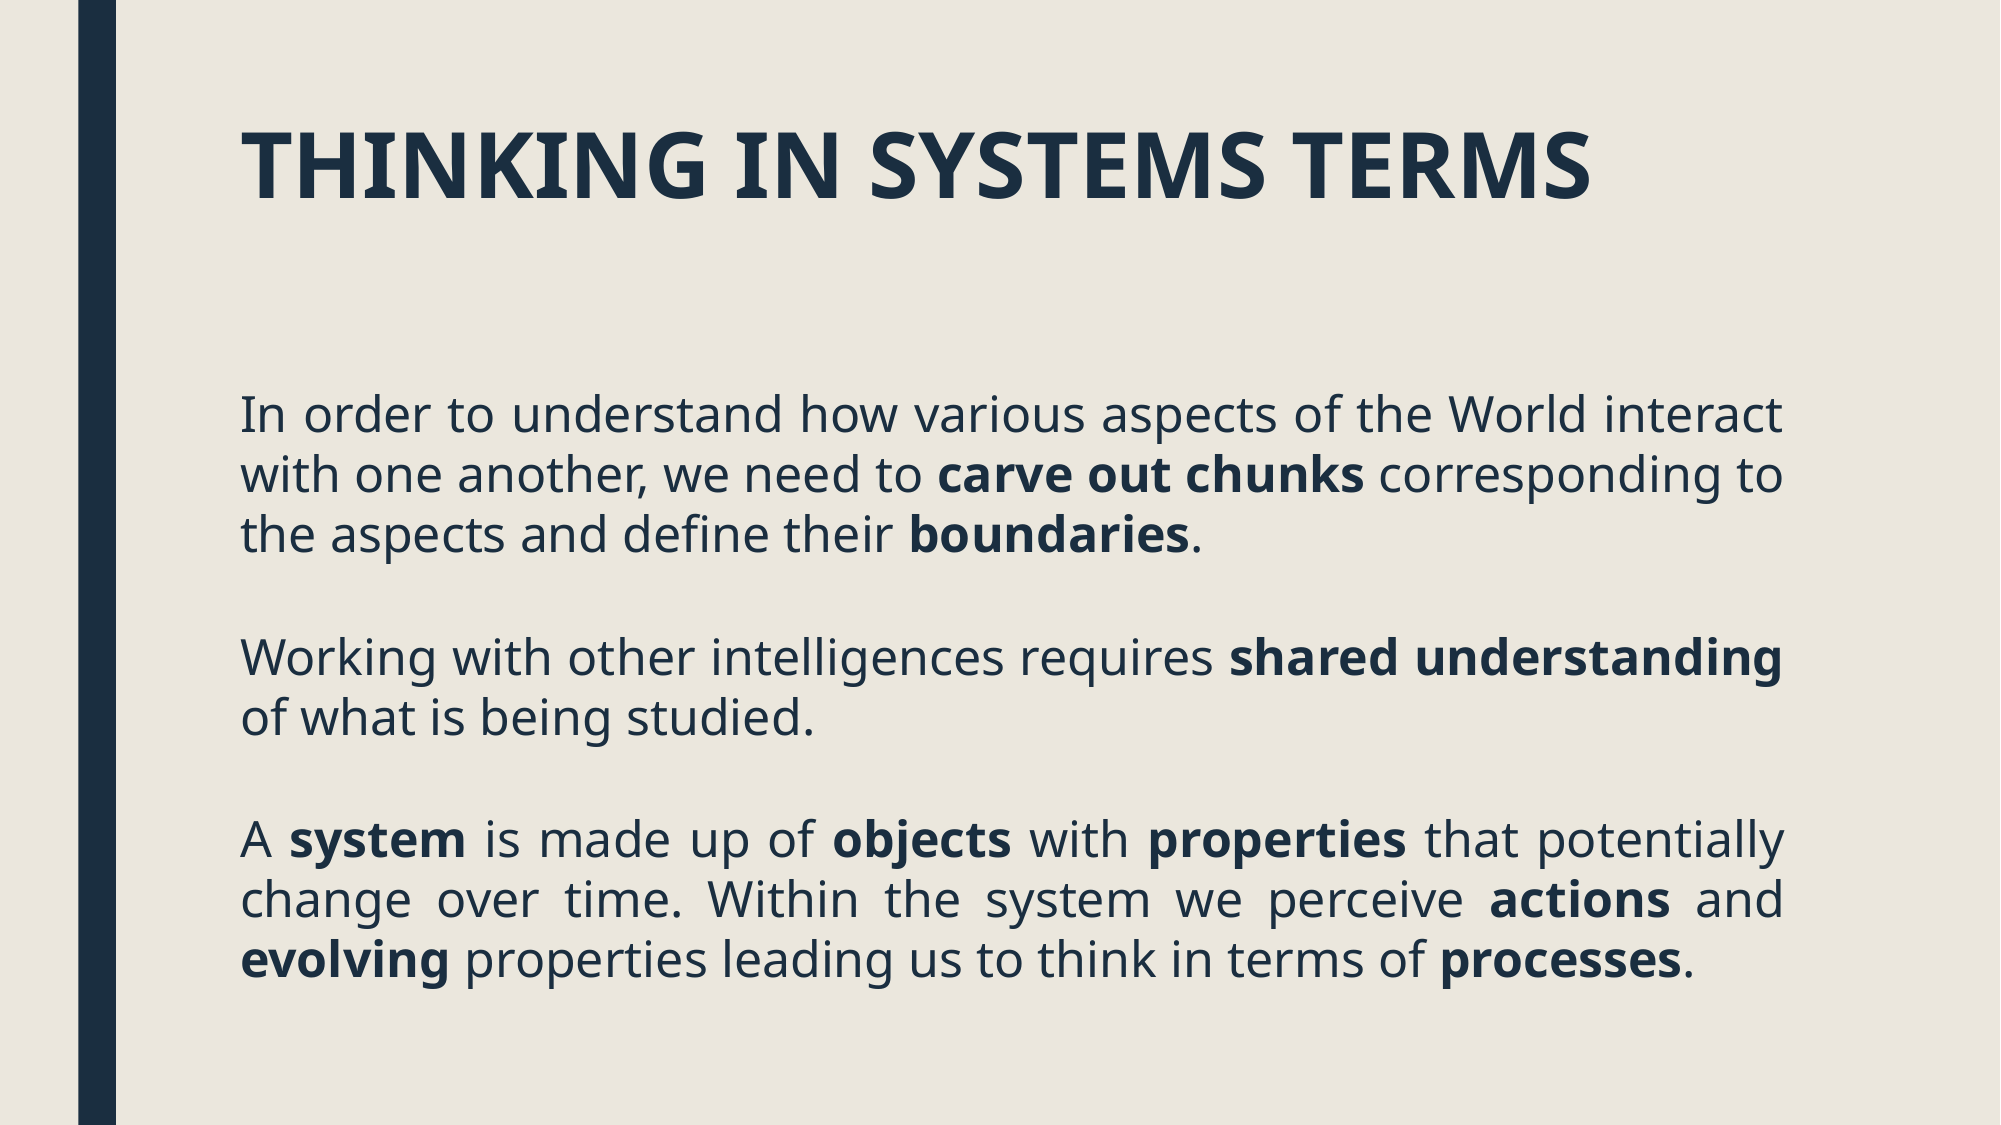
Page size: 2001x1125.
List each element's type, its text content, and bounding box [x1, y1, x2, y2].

list In order to understand how various aspects of the World interact with one another, we need to carve out chunks corresponding to the aspects and define their boundaries. Working with other intelligences requires shared understanding of what is being studied. A system is made up of objects with properties that potentially change over time. Within the system we perceive actions and evolving properties leading us to think in terms of processes. [225, 375, 1800, 963]
title THINKING IN SYSTEMS TERMS [225, 112, 1800, 357]
